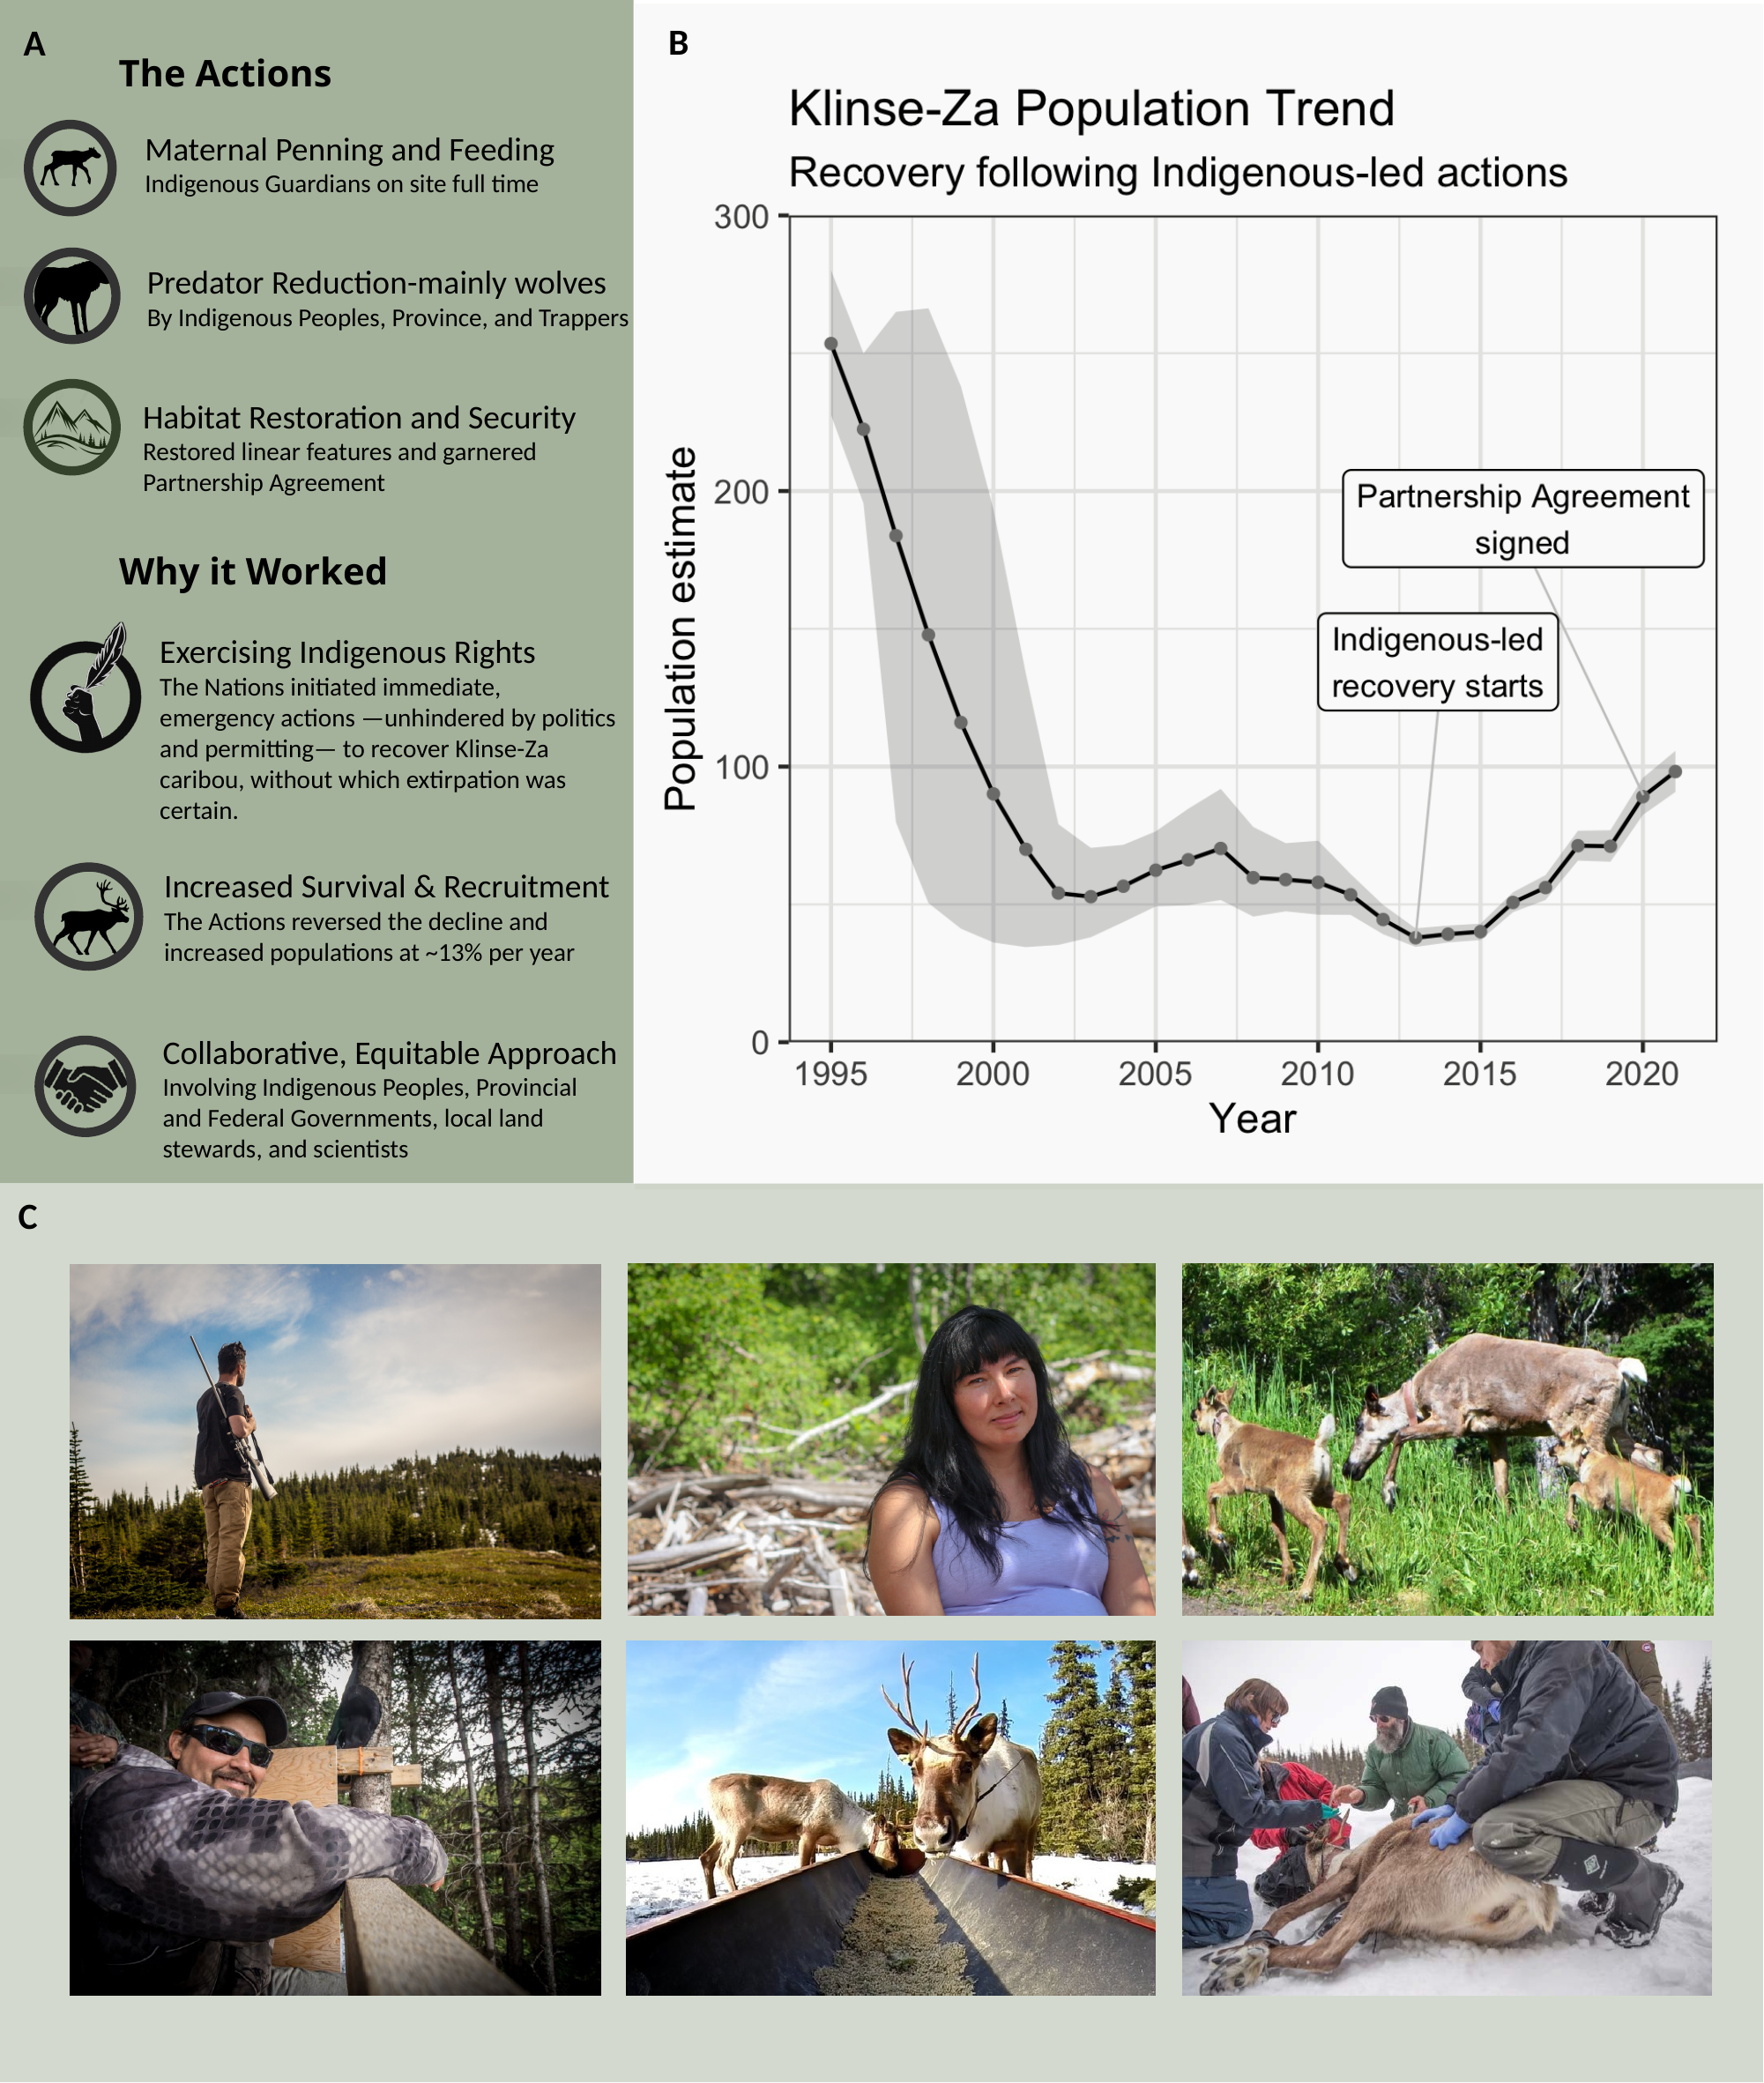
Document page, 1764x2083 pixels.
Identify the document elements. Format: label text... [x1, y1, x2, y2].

picture [28, 251, 116, 340]
text_box Exercising Indigenous Rights The Nations initiated immediate, emergency actions —unhindered by politics and permitting— to recover Klinse-Za caribou, without which extirpation was certain. [146, 624, 631, 831]
text_box Why it Worked [106, 541, 402, 599]
picture [39, 1039, 132, 1133]
text_box [0, 1182, 1763, 2083]
text_box A [10, 12, 59, 70]
text_box Increased Survival & Recruitment The Actions reversed the decline and increased populations at ~13% per year [151, 858, 631, 973]
picture [626, 1640, 1156, 1996]
text_box [634, 3, 1763, 1191]
text_box C [4, 1186, 51, 1243]
picture [1182, 1263, 1714, 1617]
picture [39, 867, 139, 967]
picture [70, 1264, 601, 1619]
picture [70, 1640, 601, 1996]
picture [644, 68, 1738, 1162]
text_box Maternal Penning and Feeding Indigenous Guardians on site full time [131, 121, 569, 205]
picture [0, 615, 172, 759]
picture [1182, 1640, 1712, 1996]
picture [28, 124, 113, 212]
picture [27, 383, 116, 472]
text_box Predator Reduction-mainly wolves By Indigenous Peoples, Province, and Trappers [134, 255, 634, 338]
text_box Habitat Restoration and Security Restored linear features and garnered Partnership Agreement [130, 389, 613, 503]
text_box The Actions [105, 43, 346, 101]
text_box [0, 0, 635, 1182]
text_box Collaborative, Equitable Approach Involving Indigenous Peoples, Provincial and Federal Governments, local land stewards, and scientists [149, 1024, 634, 1170]
picture [628, 1263, 1156, 1617]
